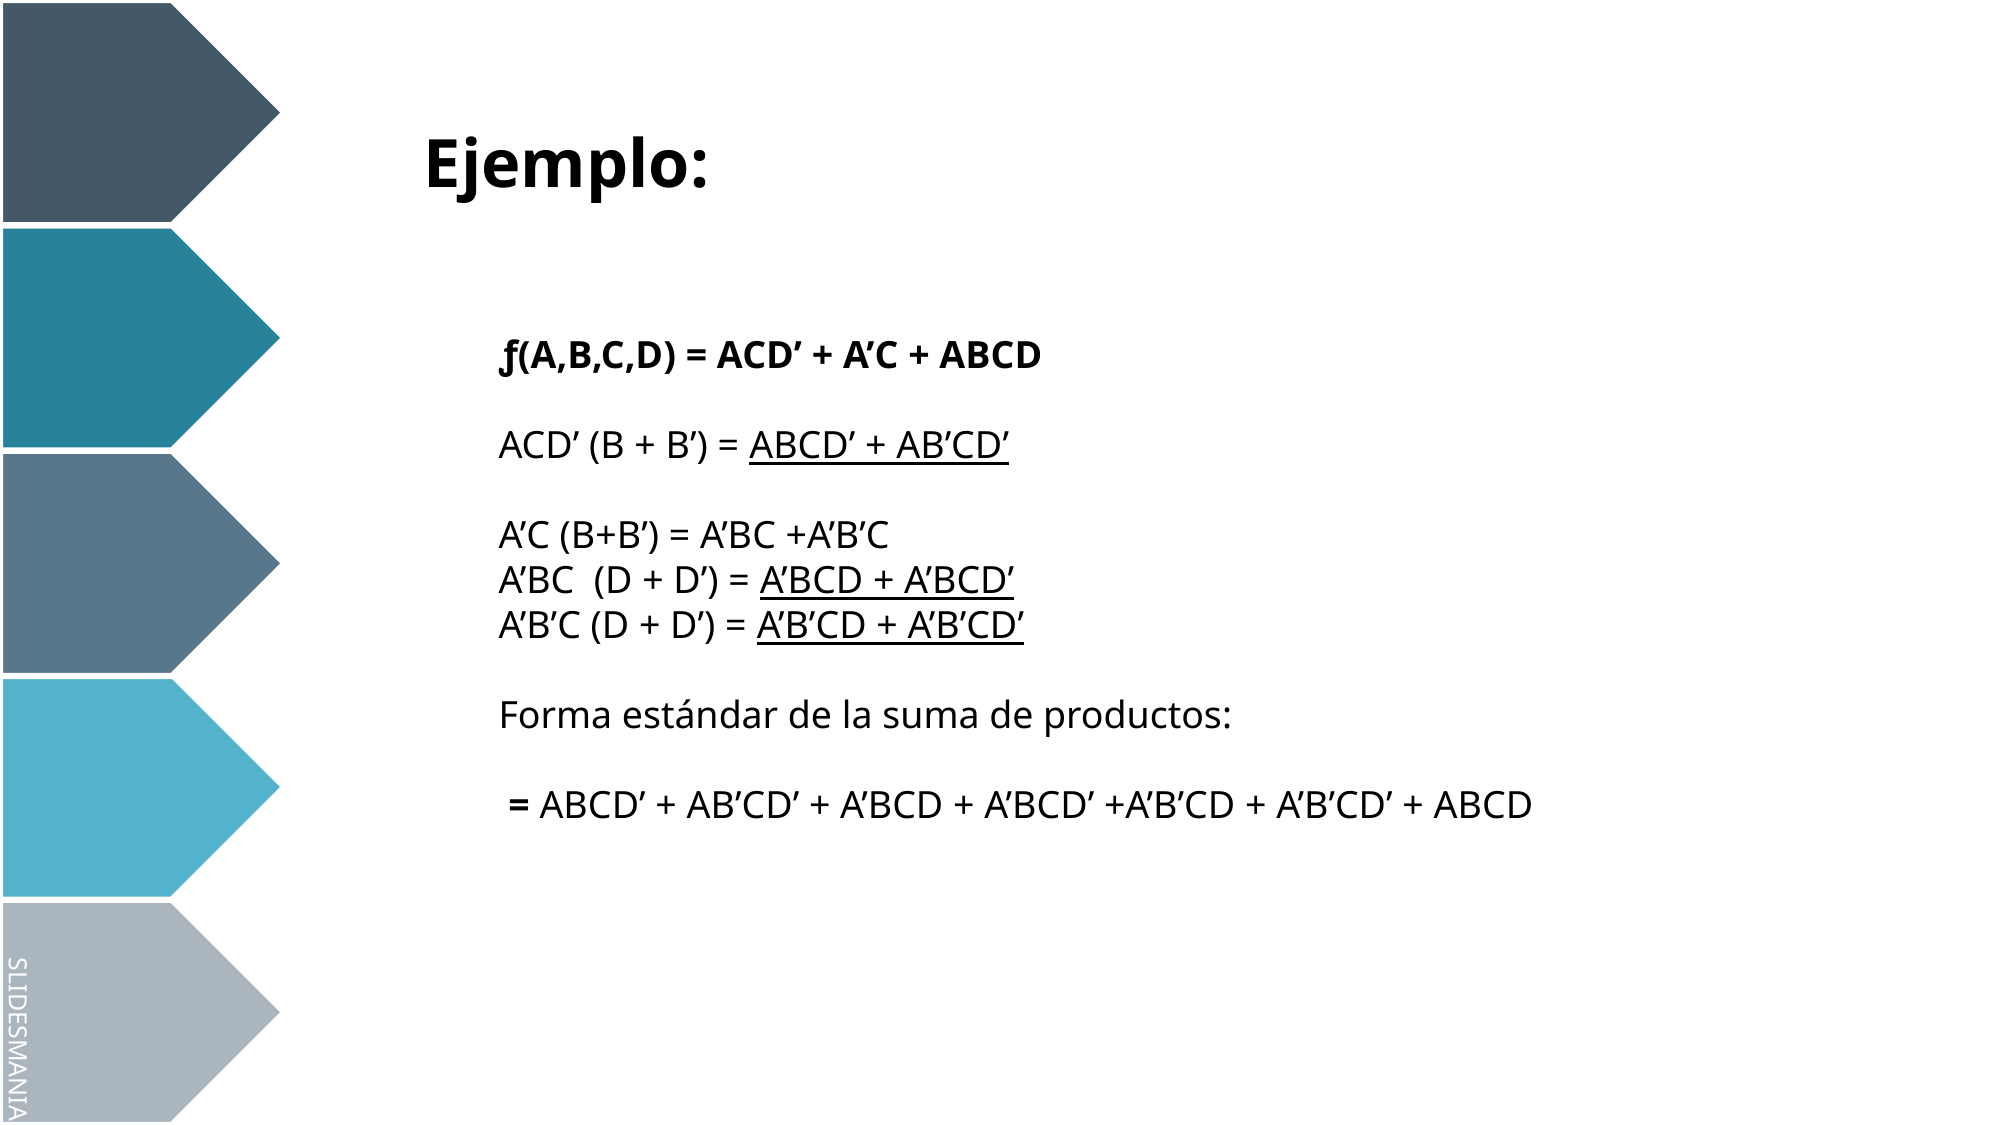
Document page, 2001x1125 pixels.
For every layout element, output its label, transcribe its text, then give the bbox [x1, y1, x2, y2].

text_box ƒ(A,B,C,D) = ACD’ + A’C + ABCD ACD’ (B + B’) = ABCD’ + AB’CD’ A’C (B+B’) = A’BC +A’B’C A’BC (D + D’) = A’BCD + A’BCD’ A’B’C (D + D’) = A’B’CD + A’B’CD’ Forma estándar de la suma de productos: = ABCD’ + AB’CD’ + A’BCD + A’BCD’ +A’B’CD + A’B’CD’ + ABCD [408, 287, 1927, 1071]
text_box Ejemplo: [408, 105, 1752, 229]
